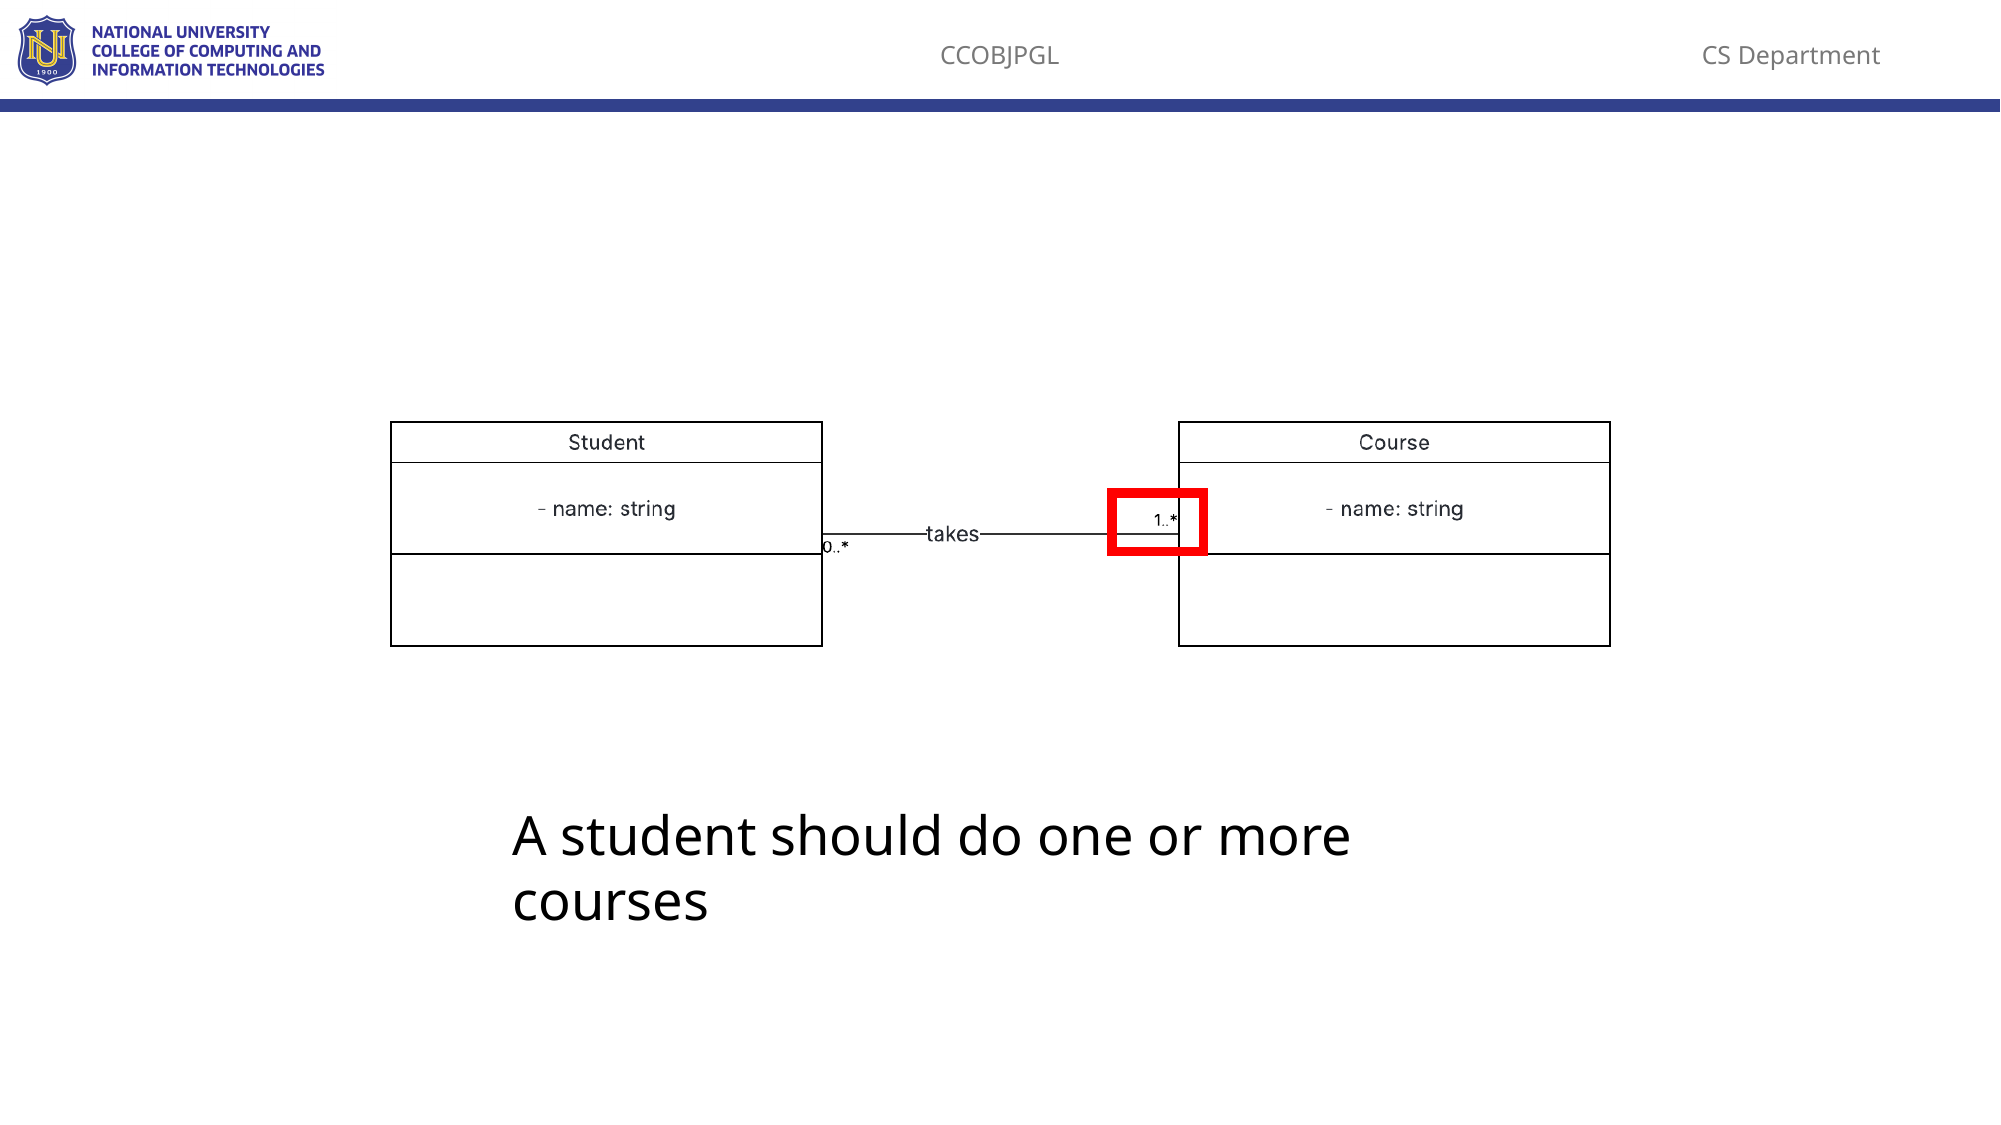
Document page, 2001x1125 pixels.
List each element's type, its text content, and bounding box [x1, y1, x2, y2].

picture [0, 0, 337, 99]
text_box A student should do one or more courses [497, 793, 1503, 939]
picture [352, 384, 1648, 684]
